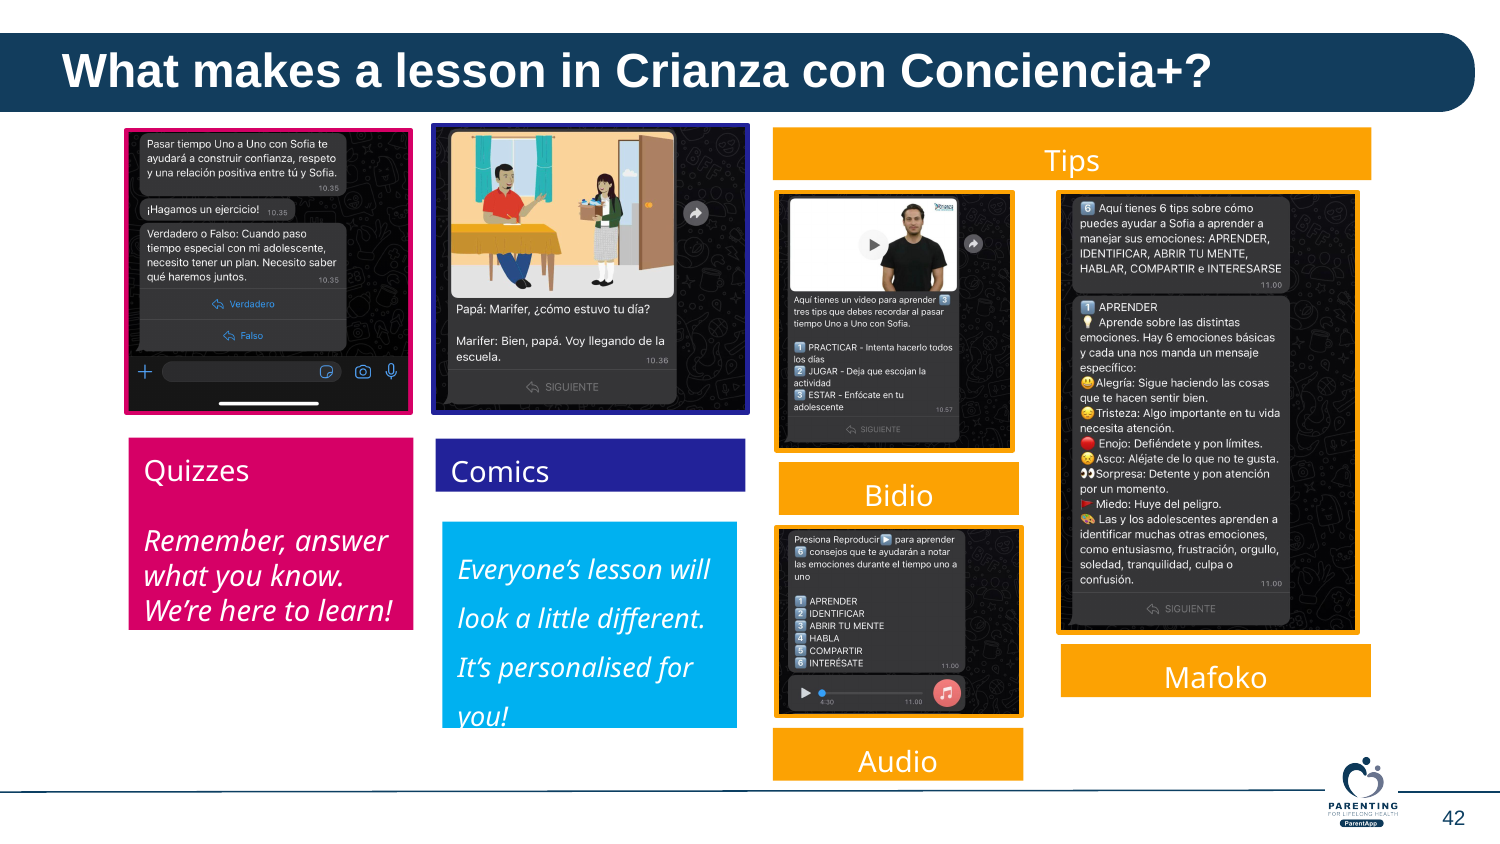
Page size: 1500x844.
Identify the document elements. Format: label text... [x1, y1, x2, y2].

picture [1060, 194, 1356, 631]
text_box Bidio [778, 462, 1019, 515]
text_box Quizzes Remember, answer what you know. We’re here to learn! [128, 437, 414, 630]
text_box [0, 33, 1461, 112]
picture [128, 132, 409, 411]
text_box Comics [435, 438, 746, 492]
picture [778, 528, 1020, 714]
picture [778, 194, 1011, 449]
picture [1328, 756, 1398, 828]
text_box What makes a lesson in Crianza con Conciencia+? [46, 32, 1500, 105]
text_box Everyone’s lesson will look a little different. It’s personalised for you! [442, 521, 737, 728]
text_box Audio [772, 727, 1024, 781]
picture [435, 126, 746, 411]
text_box Mafoko [1060, 644, 1371, 698]
text_box Tips [772, 127, 1372, 181]
